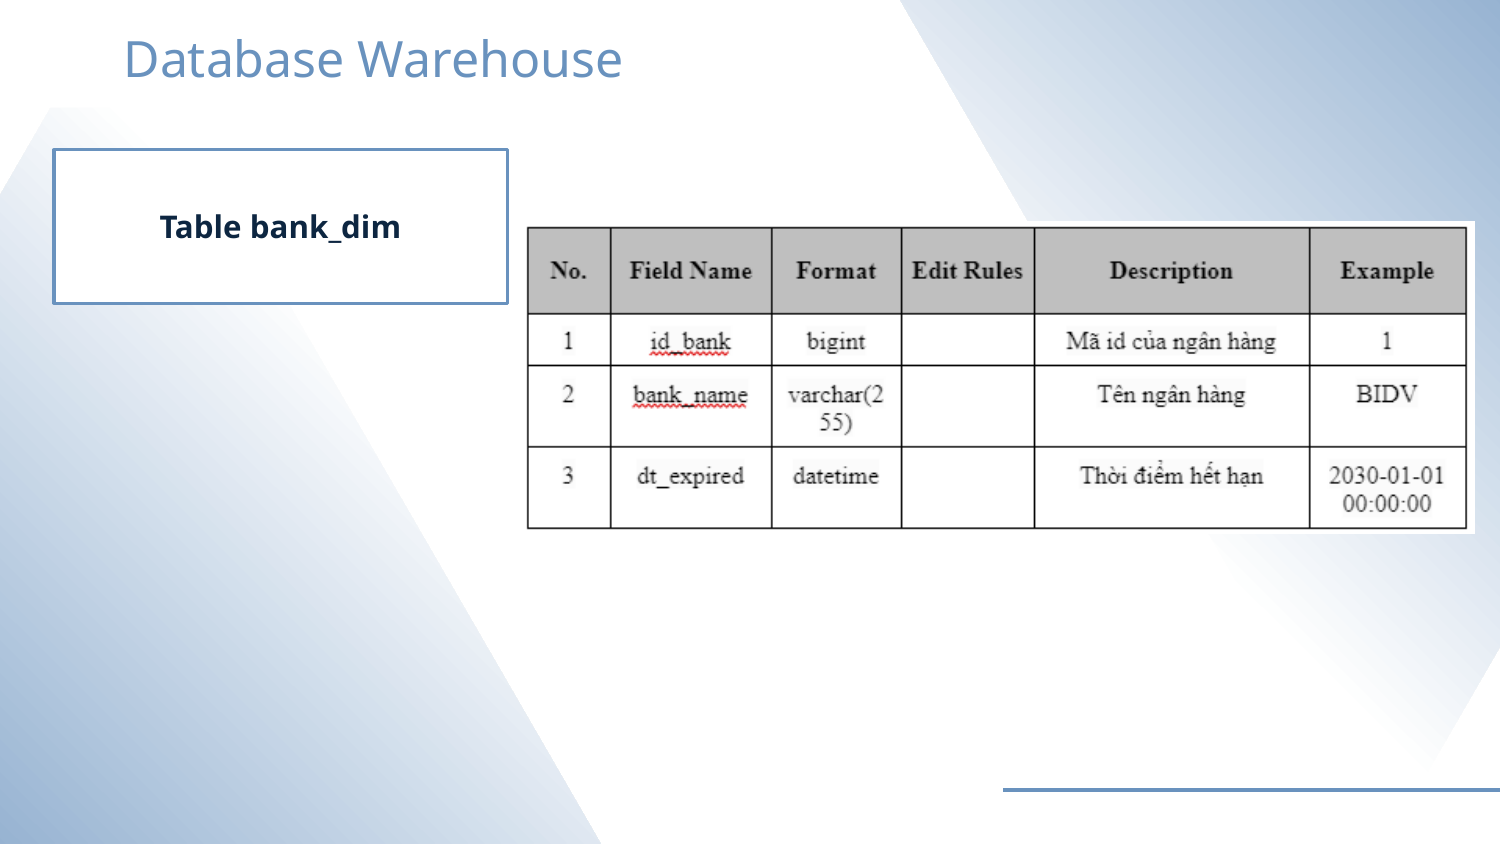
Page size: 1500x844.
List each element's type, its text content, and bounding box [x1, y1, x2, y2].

title Database Warehouse [0, 6, 855, 108]
list Table bank_dim [53, 149, 508, 304]
picture [518, 220, 1475, 534]
